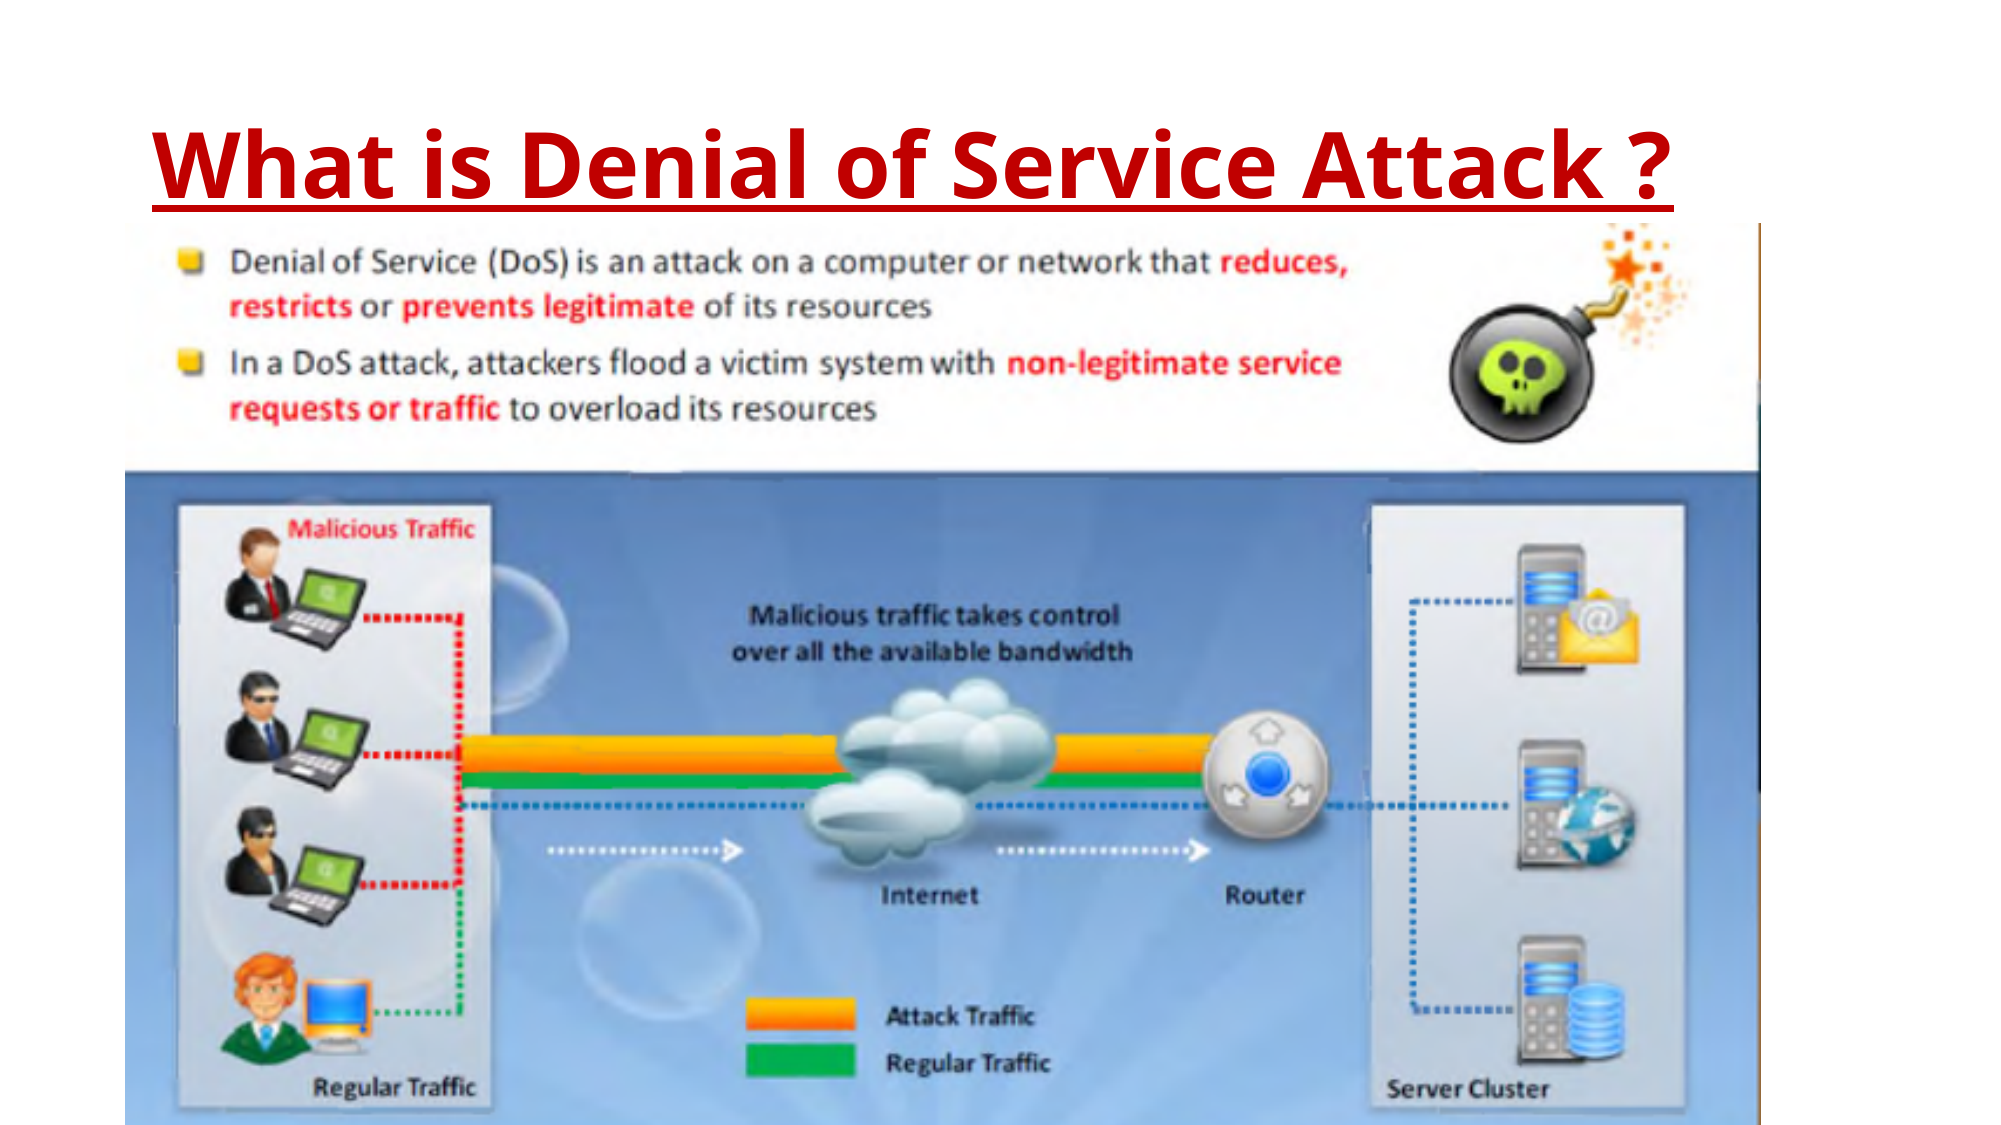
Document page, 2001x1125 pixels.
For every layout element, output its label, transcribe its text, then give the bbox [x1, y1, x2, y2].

picture [124, 223, 1761, 1125]
title What is Denial of Service Attack ? [137, 59, 1863, 278]
